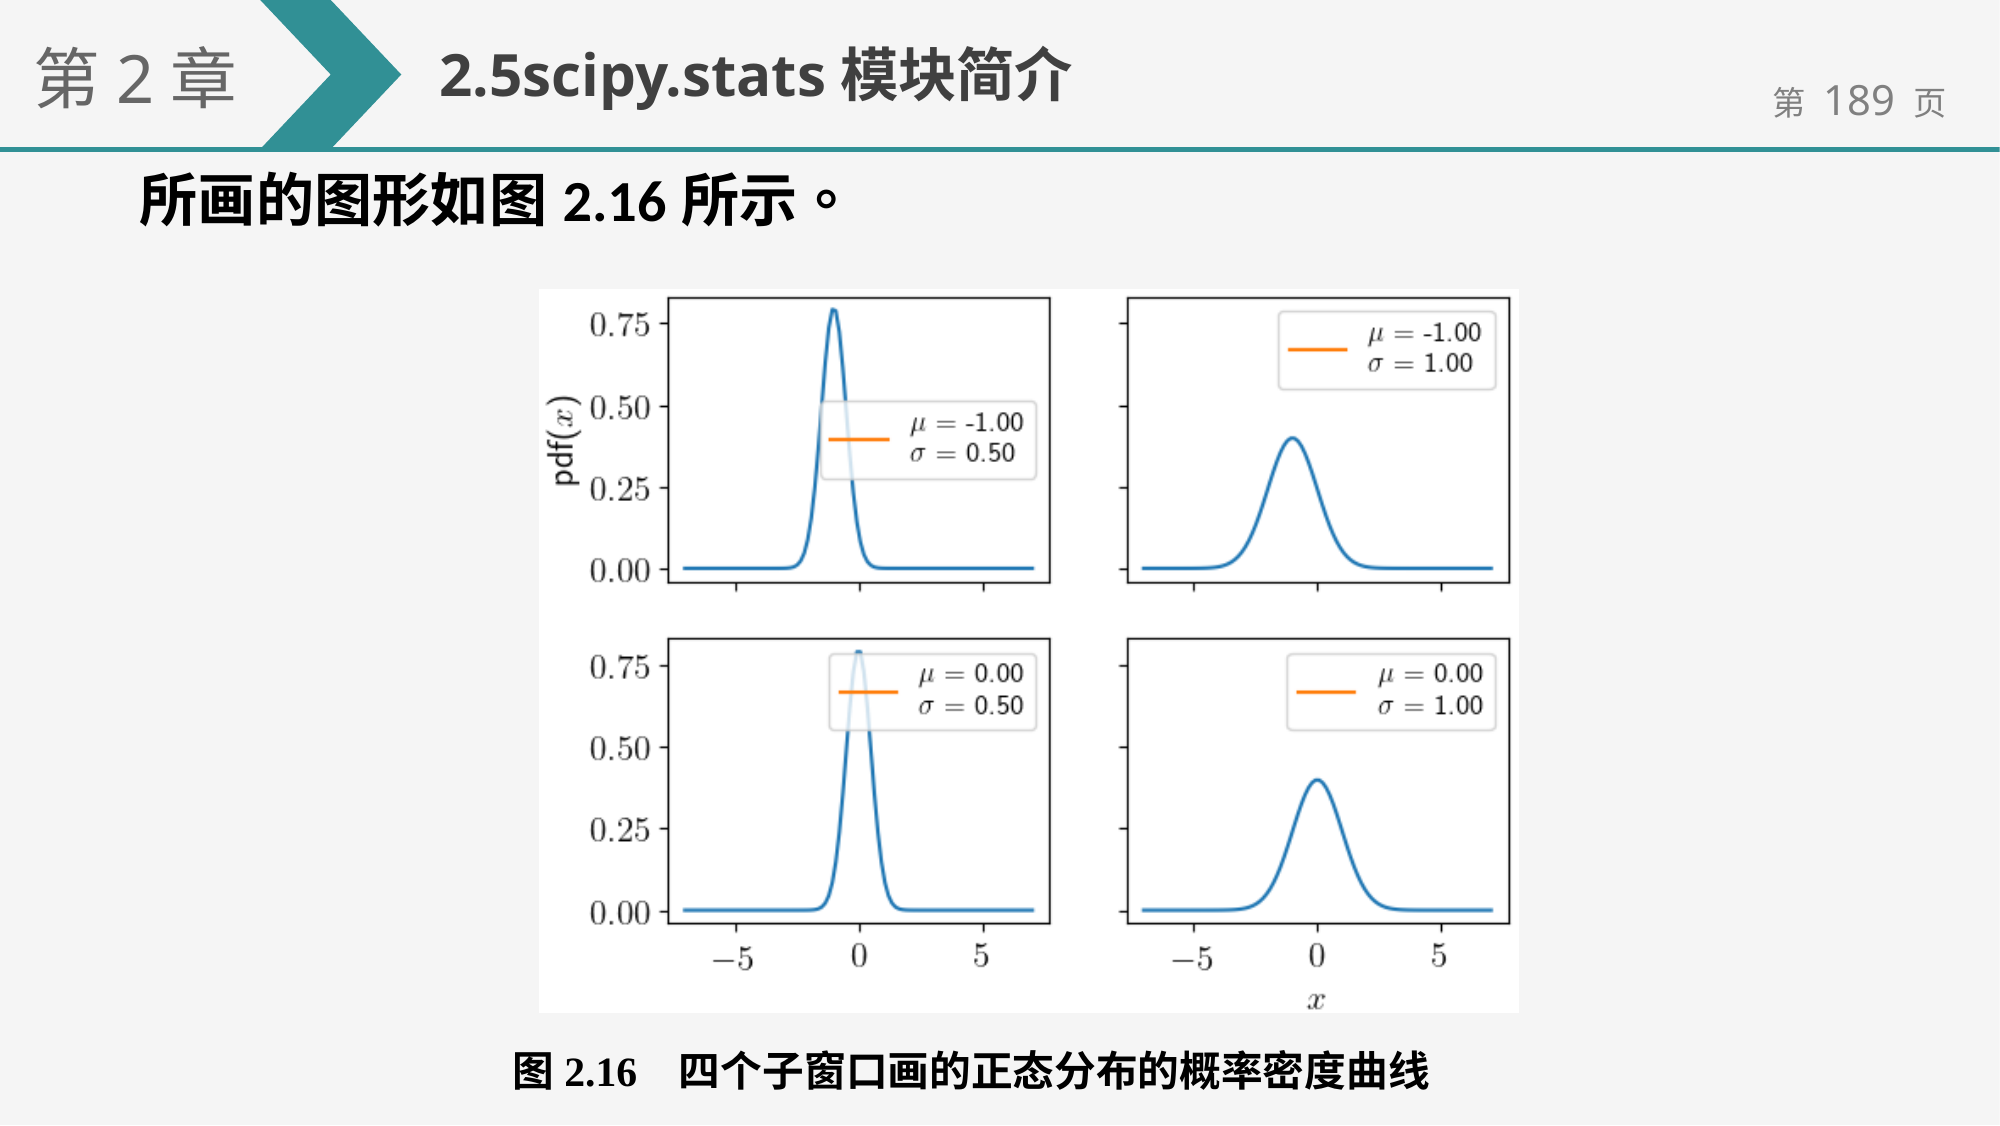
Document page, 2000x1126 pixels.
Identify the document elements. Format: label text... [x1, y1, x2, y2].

text_box [258, 0, 403, 148]
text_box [22, 157, 1916, 1126]
text_box 第2章 [19, 29, 253, 125]
text_box 2.5scipy.stats模块简介 [424, 31, 1366, 116]
